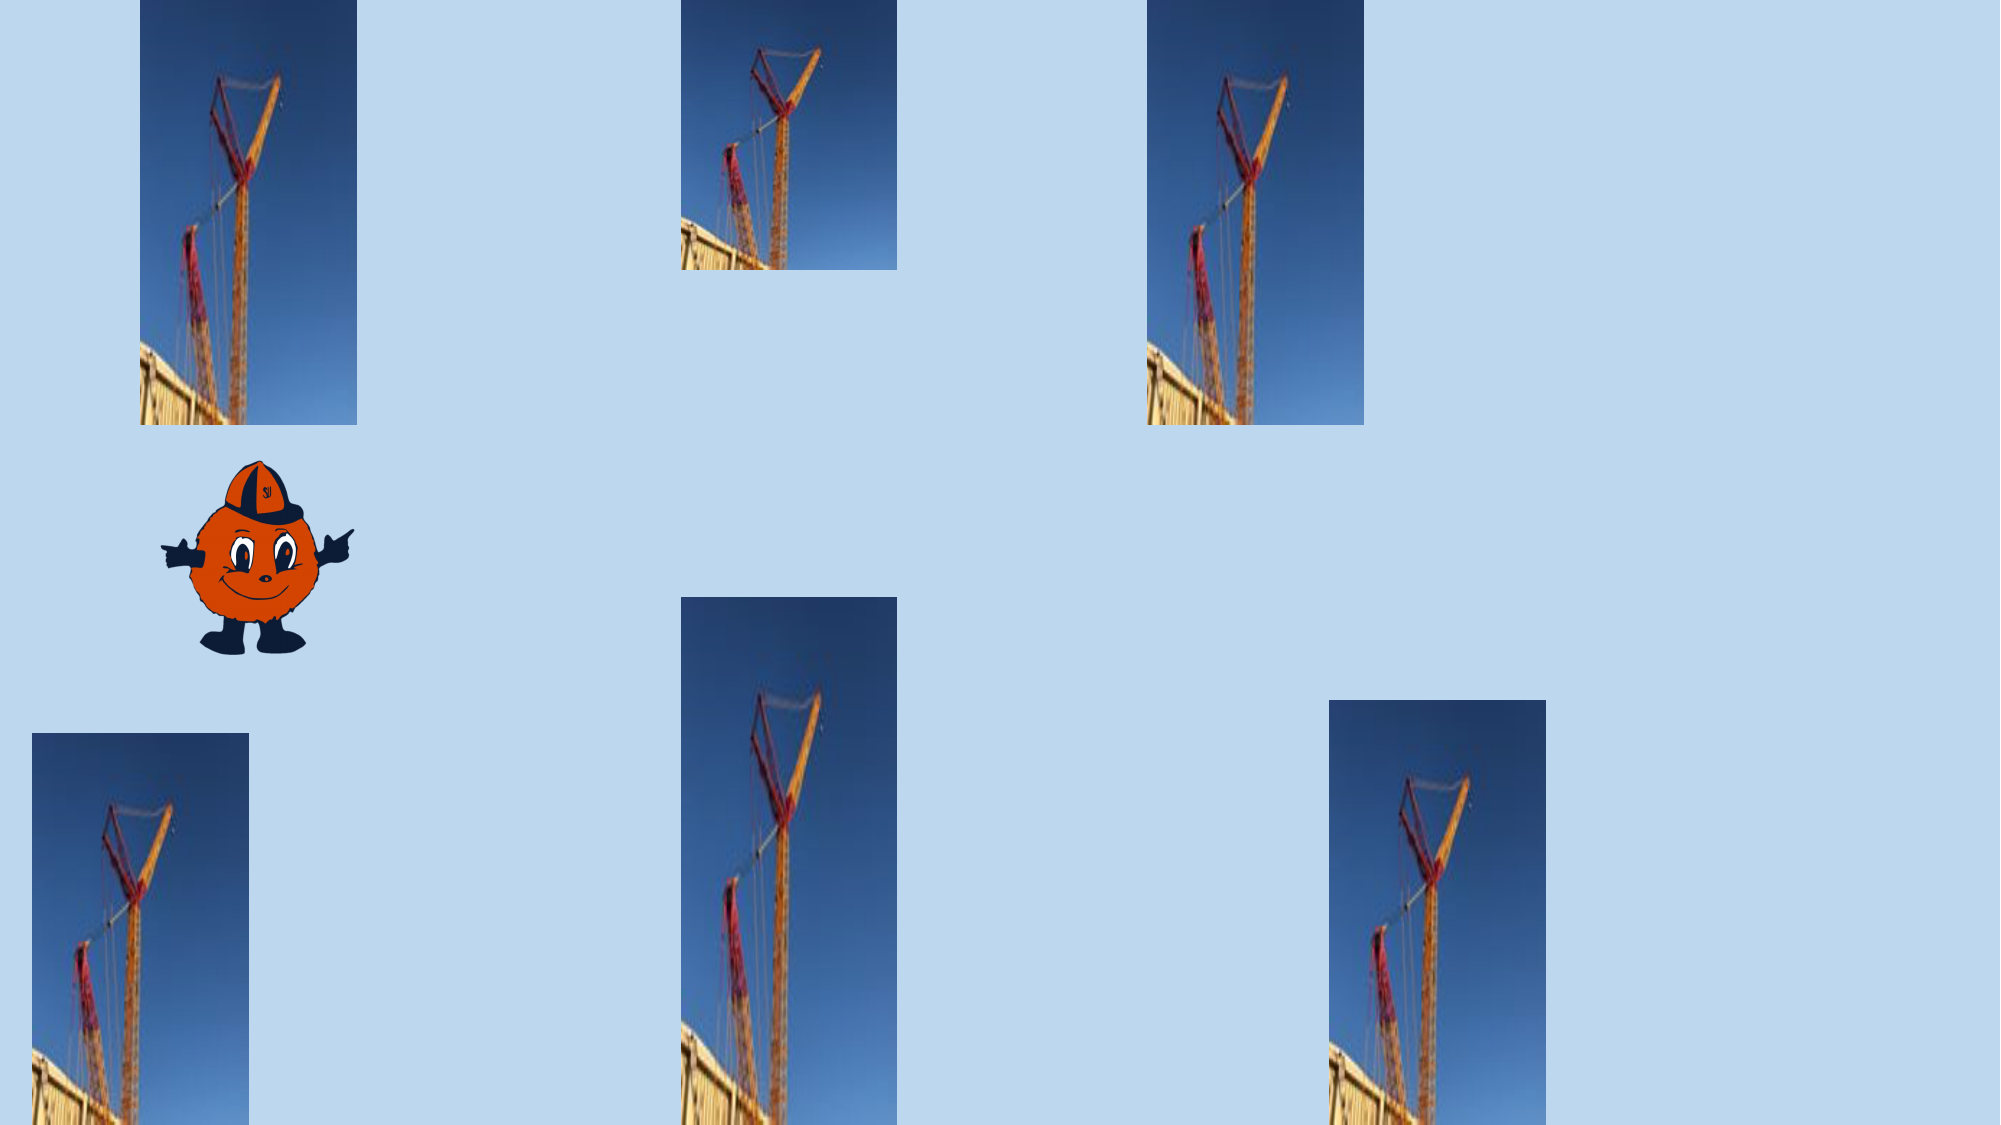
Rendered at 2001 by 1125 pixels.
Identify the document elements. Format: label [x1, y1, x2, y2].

text_box [32, 0, 1546, 1125]
